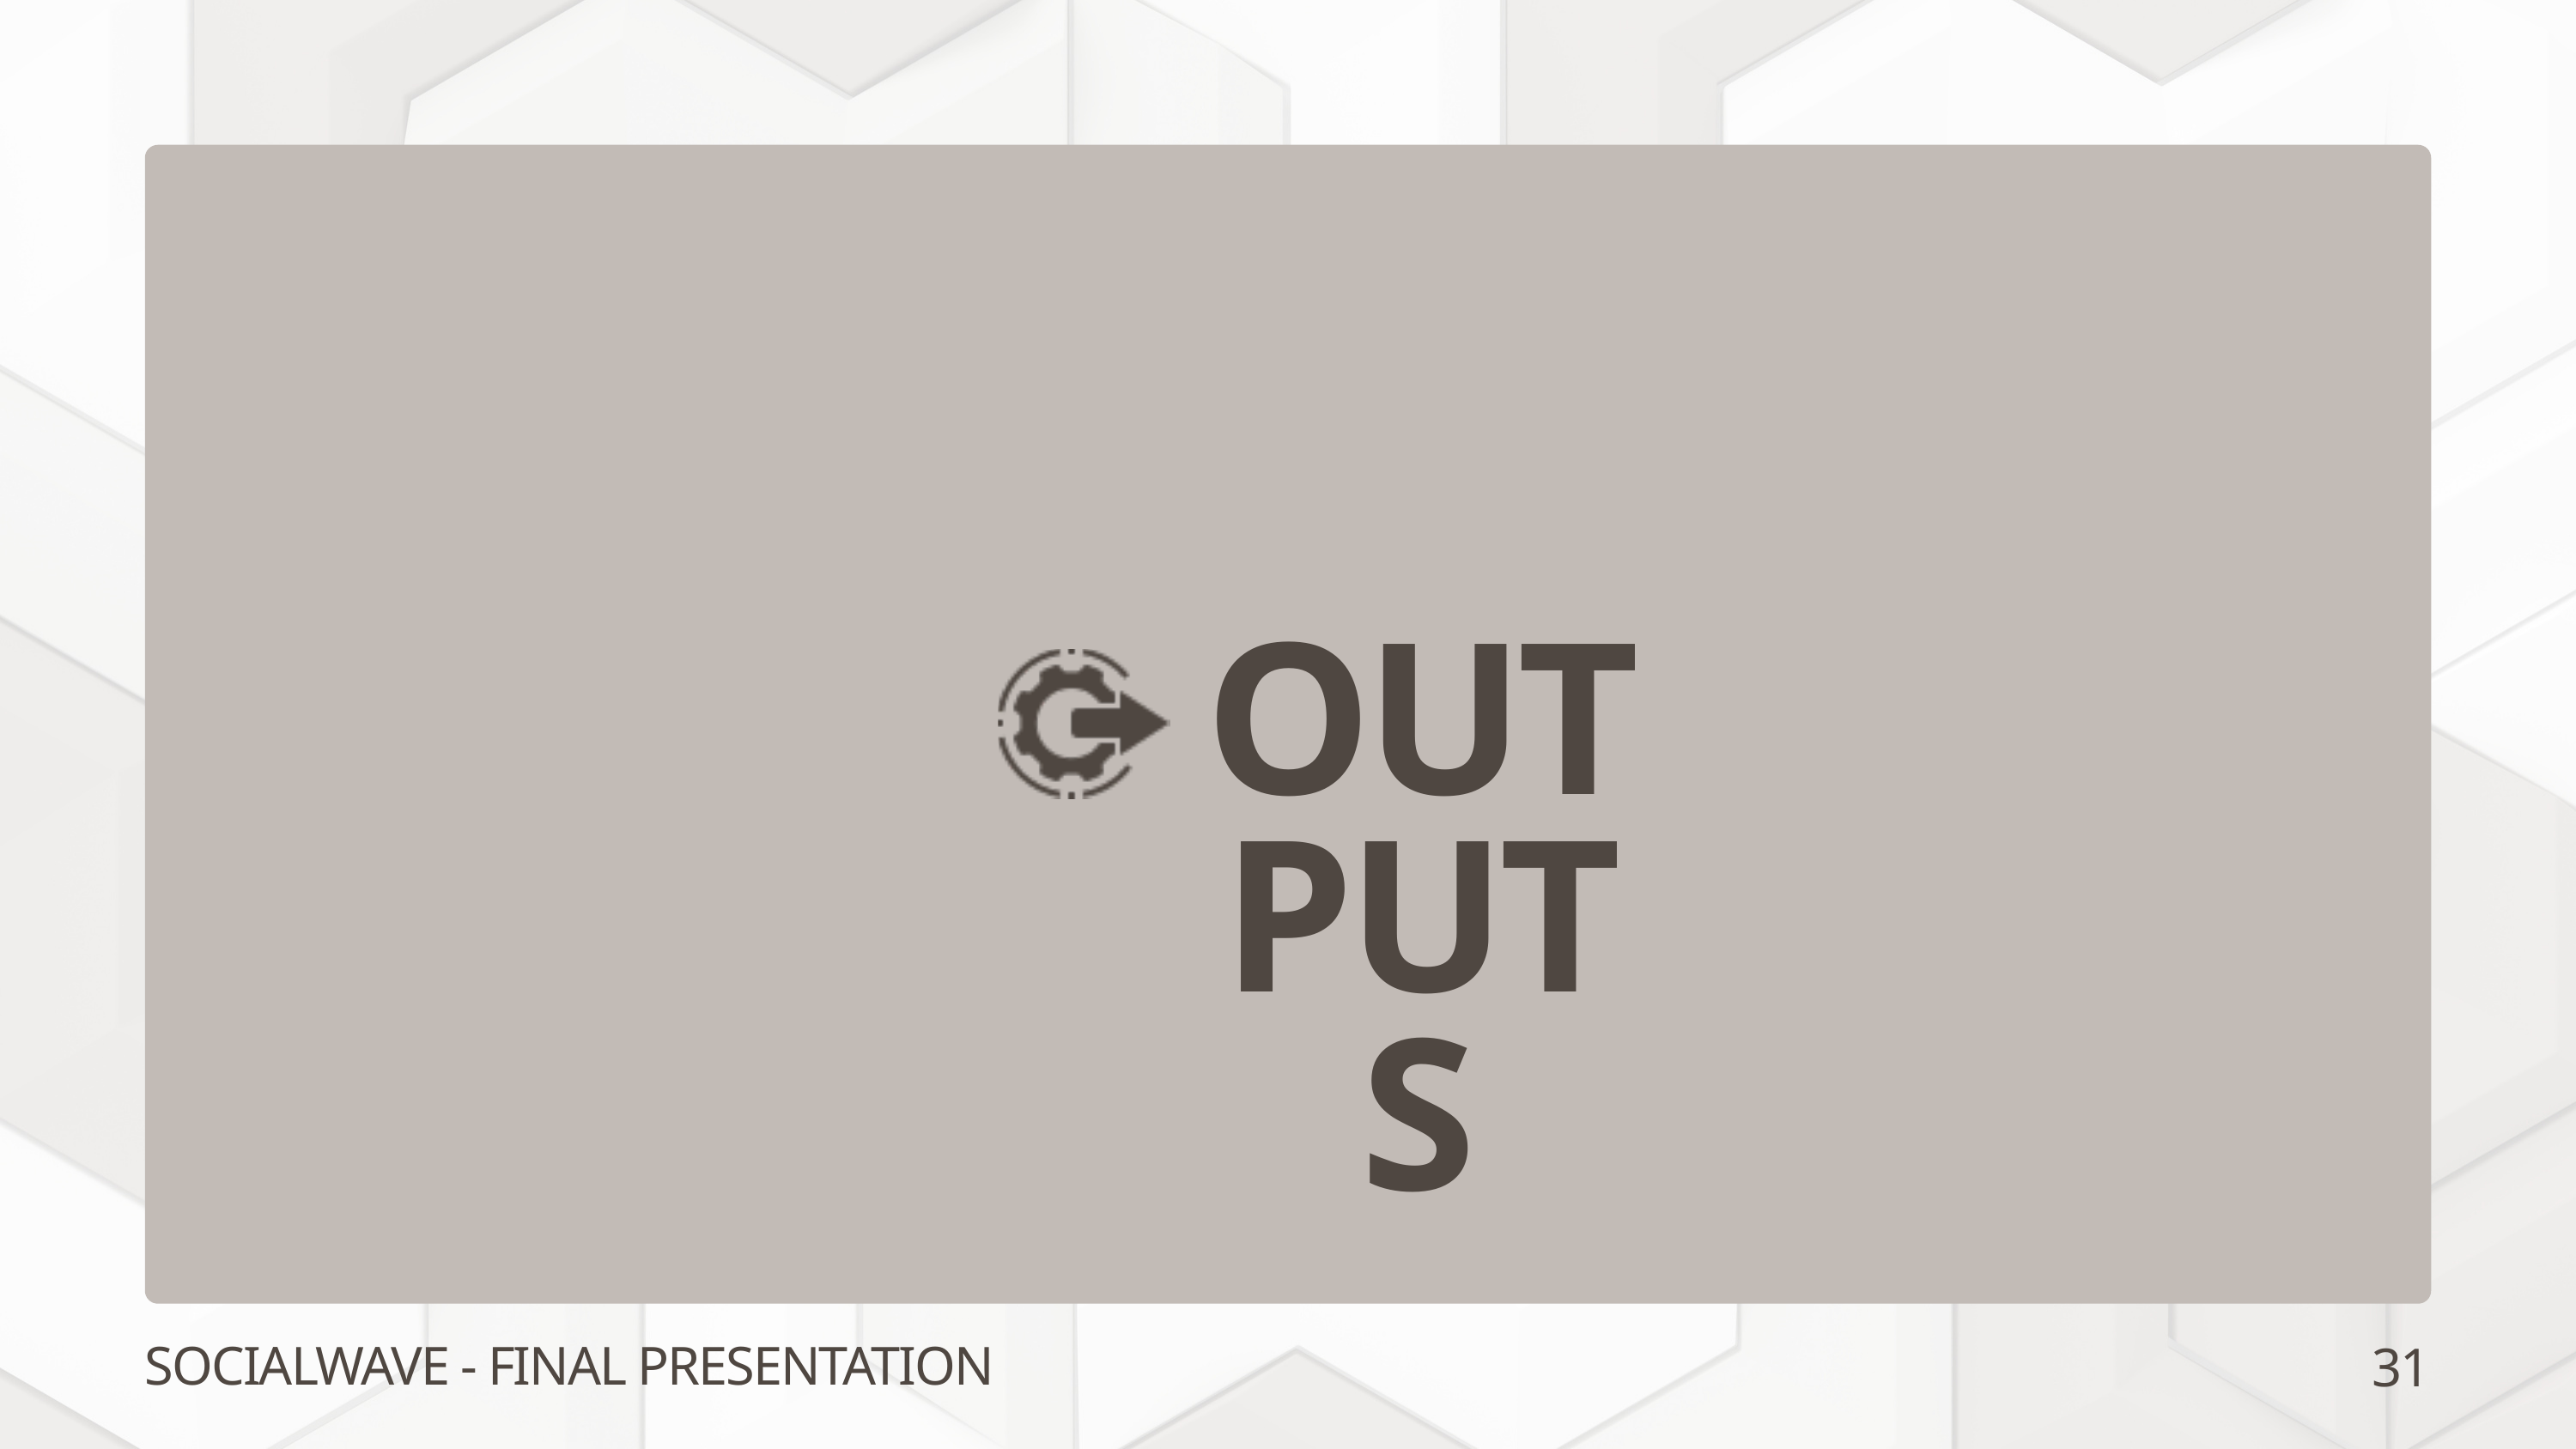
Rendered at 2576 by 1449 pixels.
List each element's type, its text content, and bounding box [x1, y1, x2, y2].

text_box 31 [2371, 1337, 2432, 1397]
text_box SOCIALWAVE - FINAL PRESENTATION [144, 1345, 1564, 1396]
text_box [144, 144, 2432, 1304]
text_box [0, 0, 2576, 1449]
